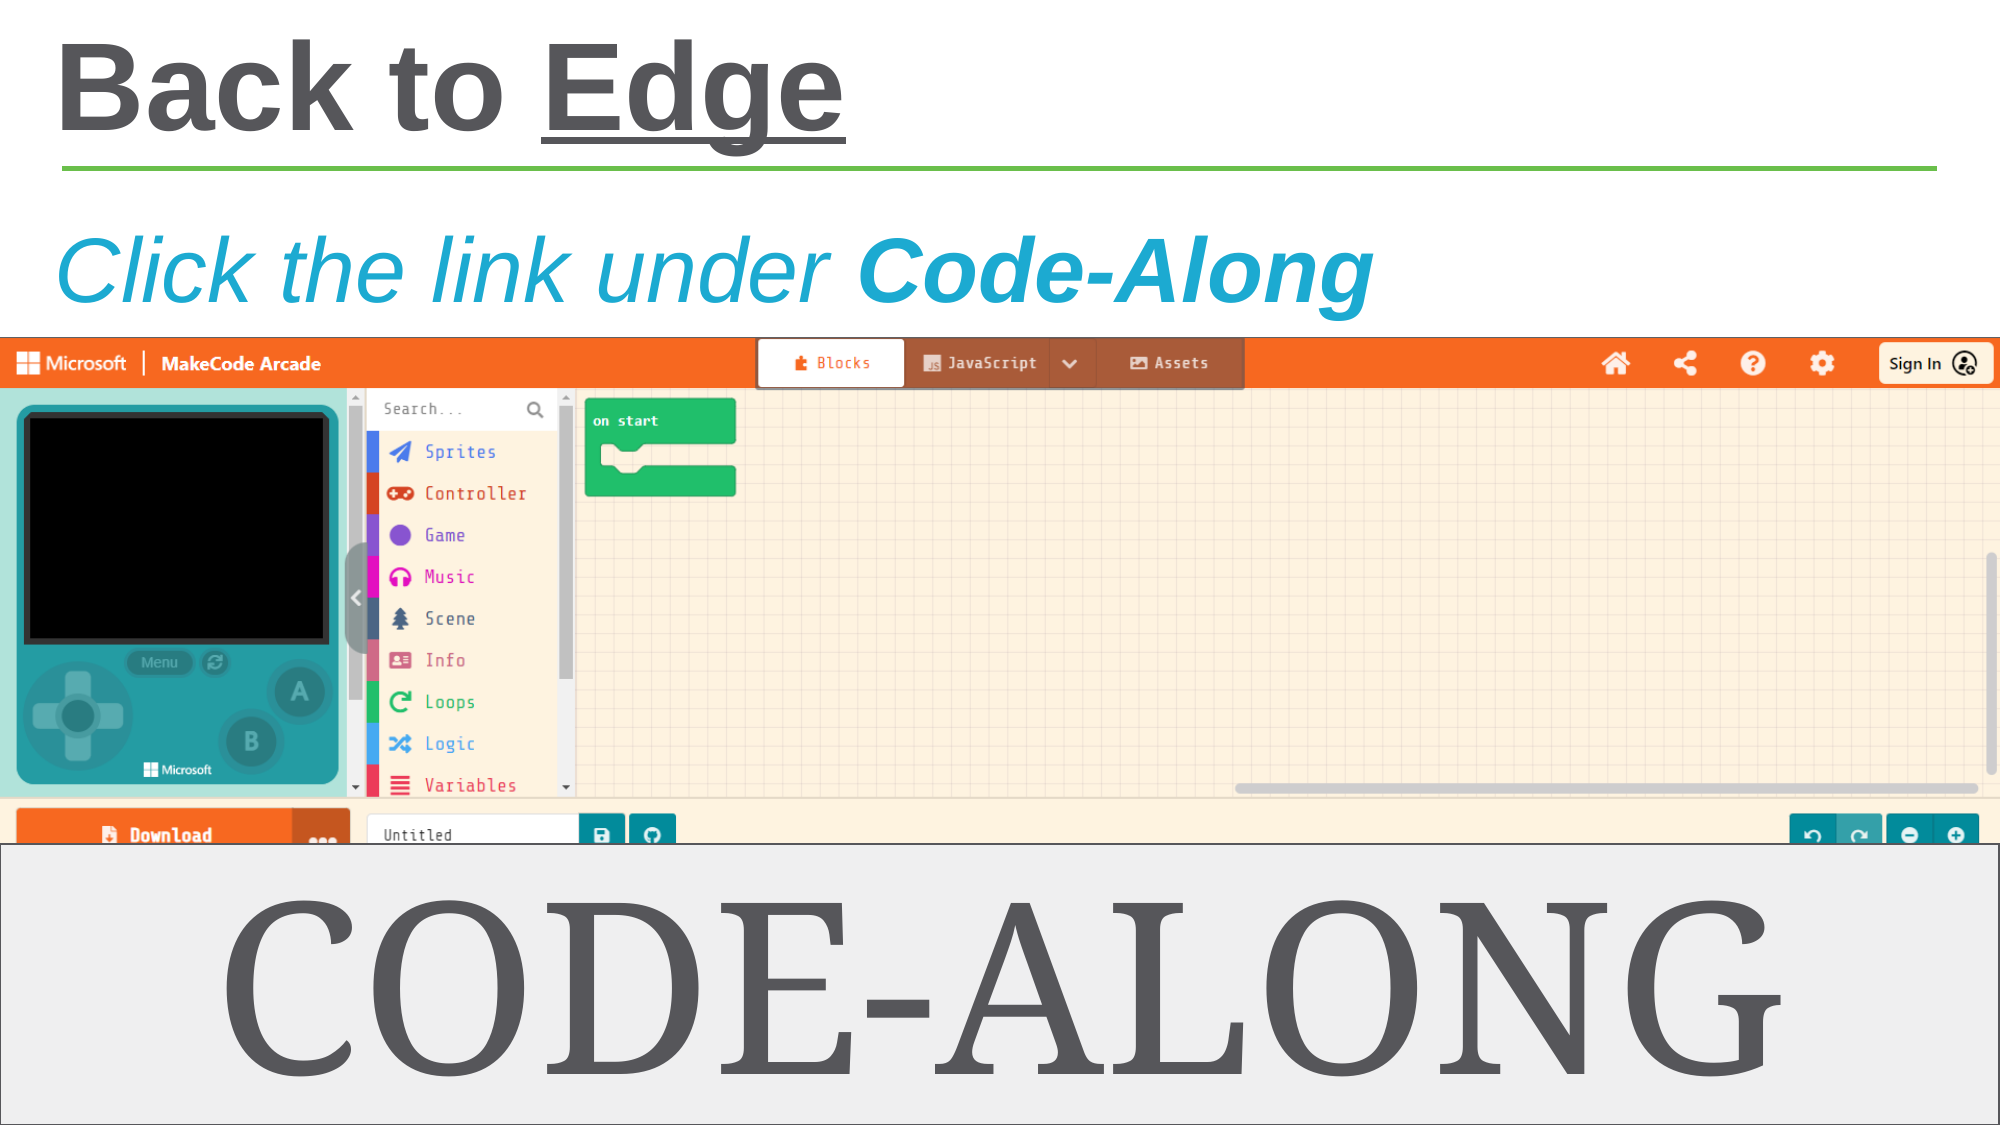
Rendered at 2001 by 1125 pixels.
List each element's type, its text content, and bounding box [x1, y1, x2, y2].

text_box CODE-ALONG [0, 875, 2000, 1125]
picture [0, 337, 2000, 875]
text_box Back to Edge Click the link under Code-Along [24, 0, 2000, 337]
